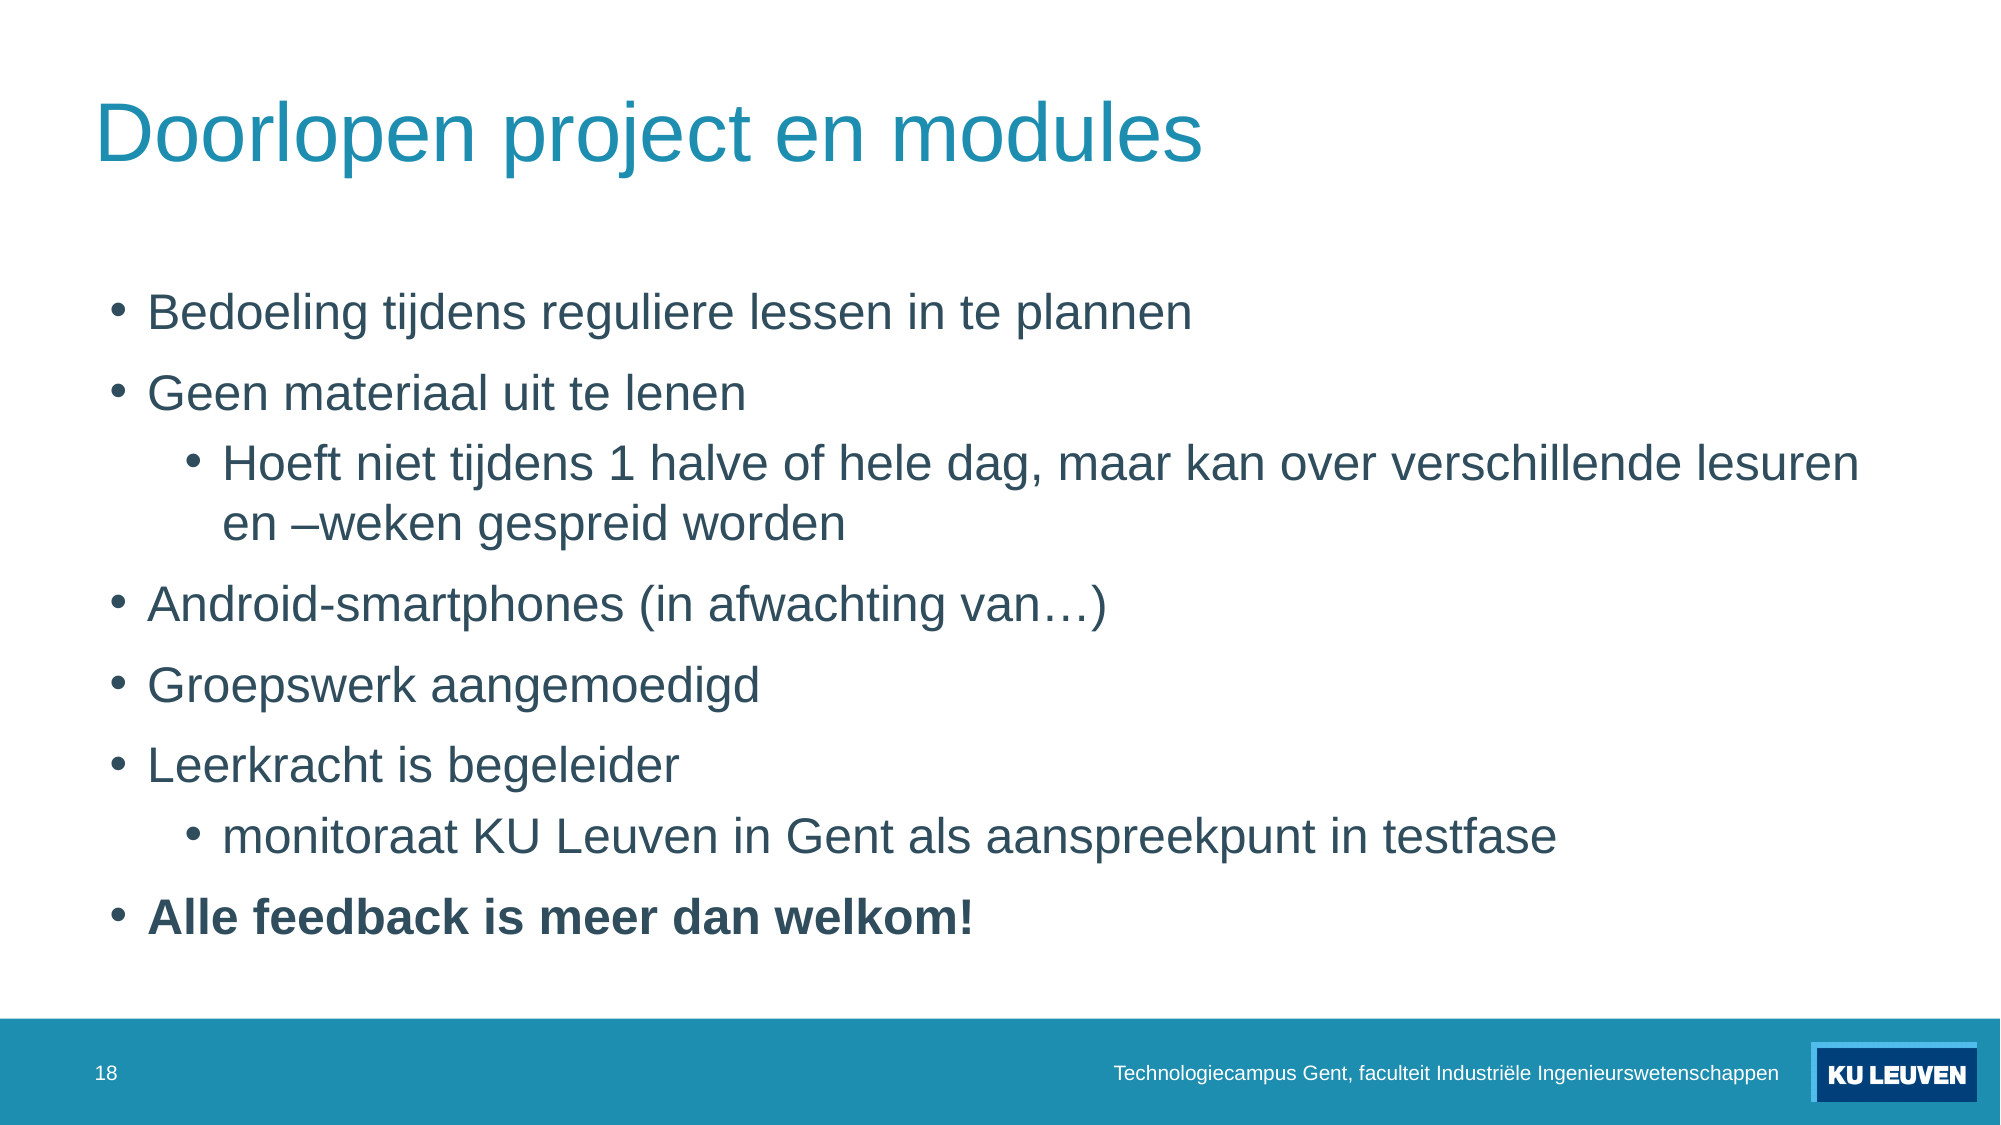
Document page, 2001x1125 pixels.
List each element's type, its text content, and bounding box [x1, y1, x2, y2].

slide_number 18 [94, 1018, 201, 1125]
list Bedoeling tijdens reguliere lessen in te plannen Geen materiaal uit te lenen Hoeft niet tijdens 1 halve of hele dag, maar kan over verschillende lesuren en –weken gespreid worden Android-smartphones (in afwachting van…) Groepswerk aangemoedigd Leerkracht is begeleider monitoraat KU Leuven in Gent als aanspreekpunt in testfase Alle feedback is meer dan welkom! [94, 271, 1906, 1004]
picture [1811, 1042, 1977, 1102]
title Doorlopen project en modules [94, 33, 1906, 223]
footer Technologiecampus Gent, faculteit Industriële Ingenieurswetenschappen [989, 1018, 1809, 1125]
